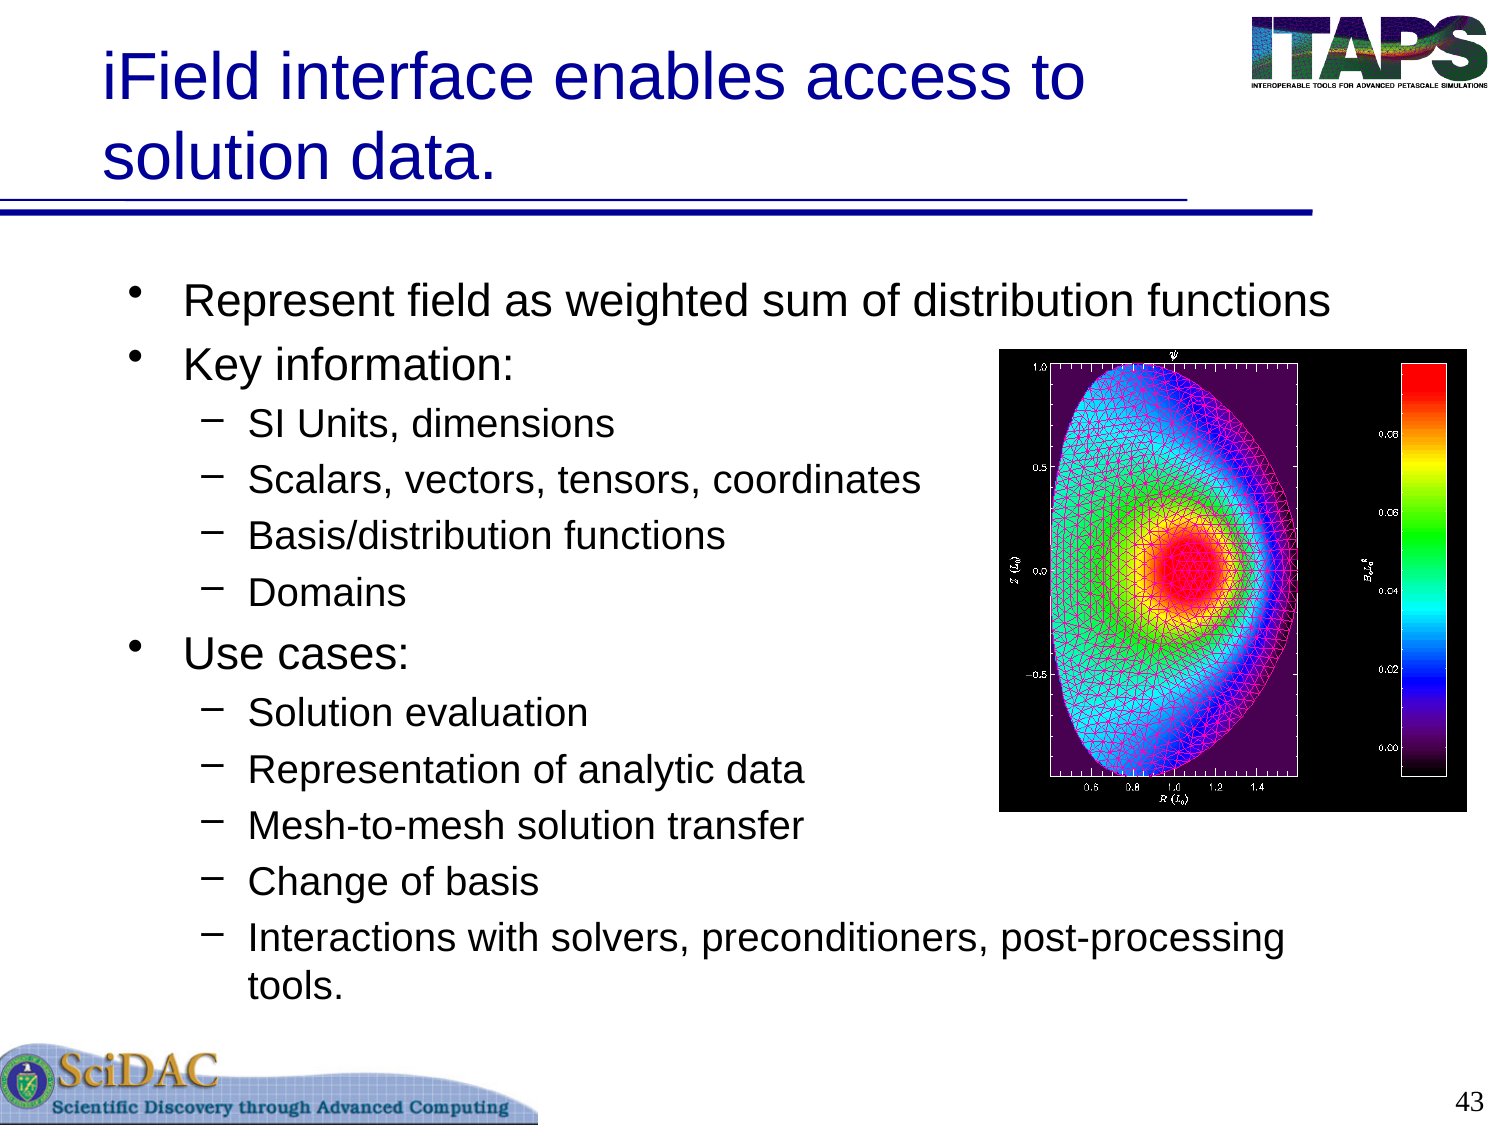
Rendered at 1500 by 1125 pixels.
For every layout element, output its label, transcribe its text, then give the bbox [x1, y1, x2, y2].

list Represent field as weighted sum of distribution functions Key information: SI Units, dimensions Scalars, vectors, tensors, coordinates Basis/distribution functions Domains Use cases: Solution evaluation Representation of analytic data Mesh-to-mesh solution transfer Change of basis Interactions with solvers, preconditioners, post-processing tools. [112, 262, 1388, 1026]
picture [1250, 14, 1488, 88]
picture [0, 1042, 538, 1125]
slide_number 43 [1187, 1074, 1500, 1125]
title iField interface enables access to solution data. [87, 37, 1238, 201]
picture [999, 349, 1467, 812]
